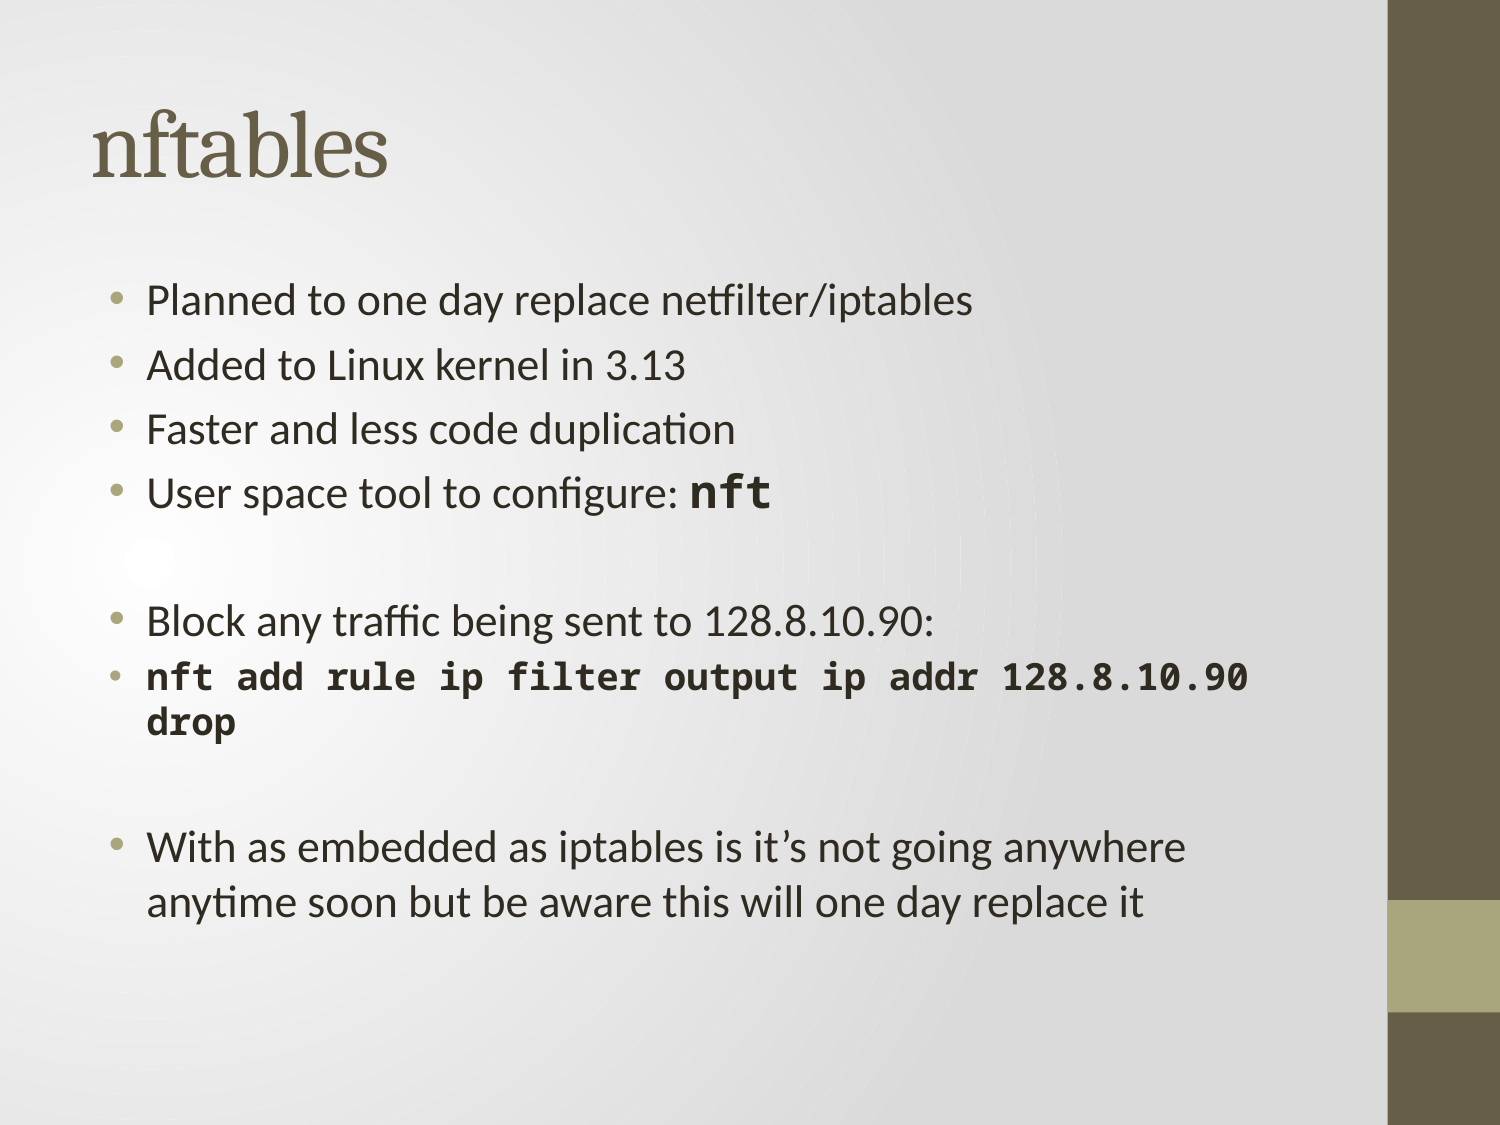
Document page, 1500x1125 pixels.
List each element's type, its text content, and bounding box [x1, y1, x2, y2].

list Planned to one day replace netfilter/iptables Added to Linux kernel in 3.13 Faster and less code duplication User space tool to configure: nft Block any traffic being sent to 128.8.10.90: nft add rule ip filter output ip addr 128.8.10.90 drop With as embedded as iptables is it’s not going anywhere anytime soon but be aware this will one day replace it [75, 262, 1325, 1050]
title nftables [75, 45, 1325, 233]
